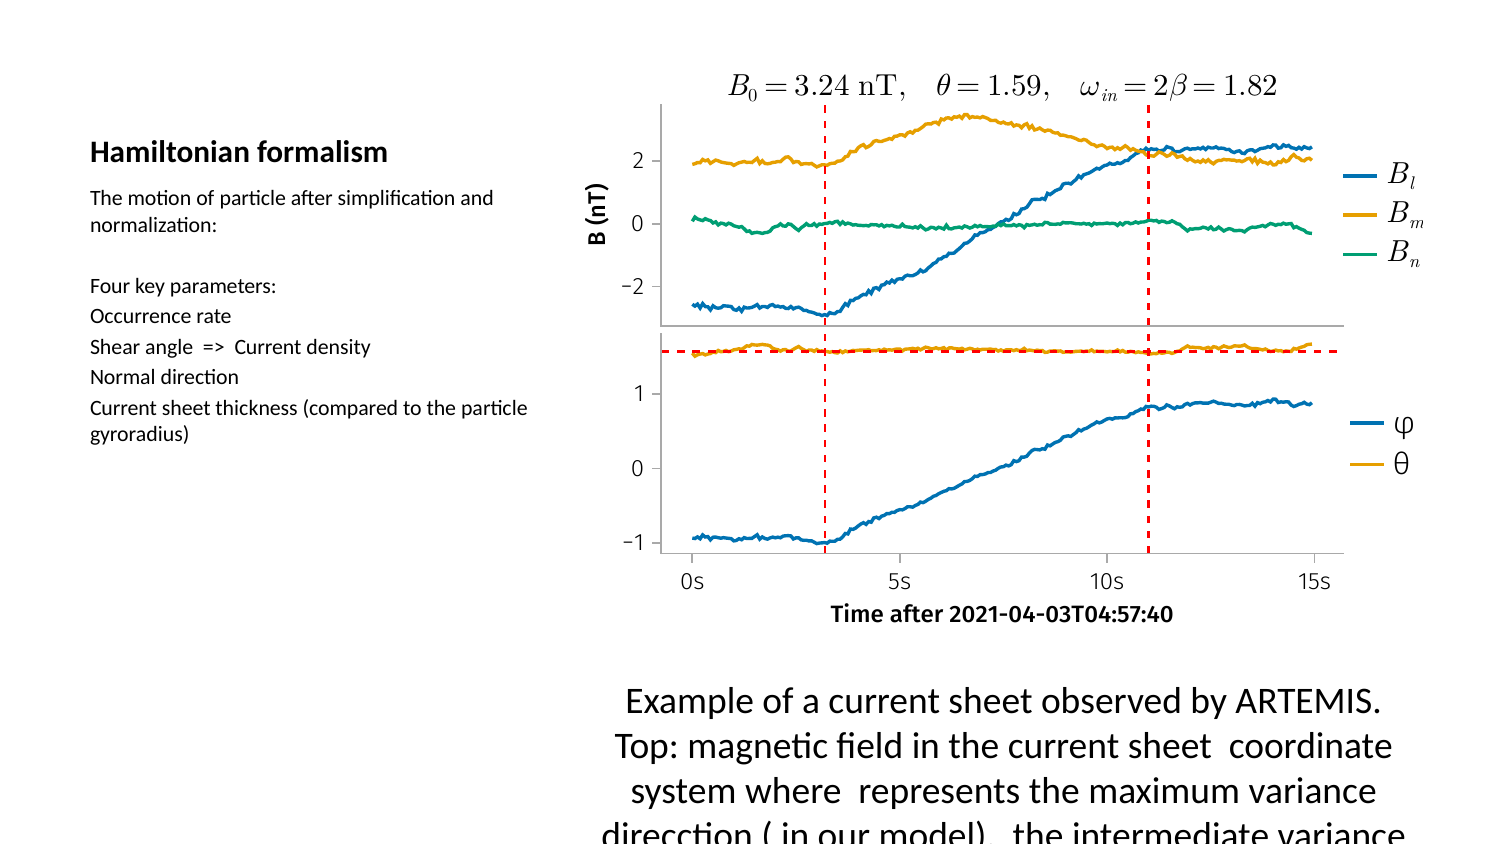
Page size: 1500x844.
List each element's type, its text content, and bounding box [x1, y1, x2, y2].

title Hamiltonian formalism [75, 33, 569, 177]
picture [585, 70, 1424, 630]
